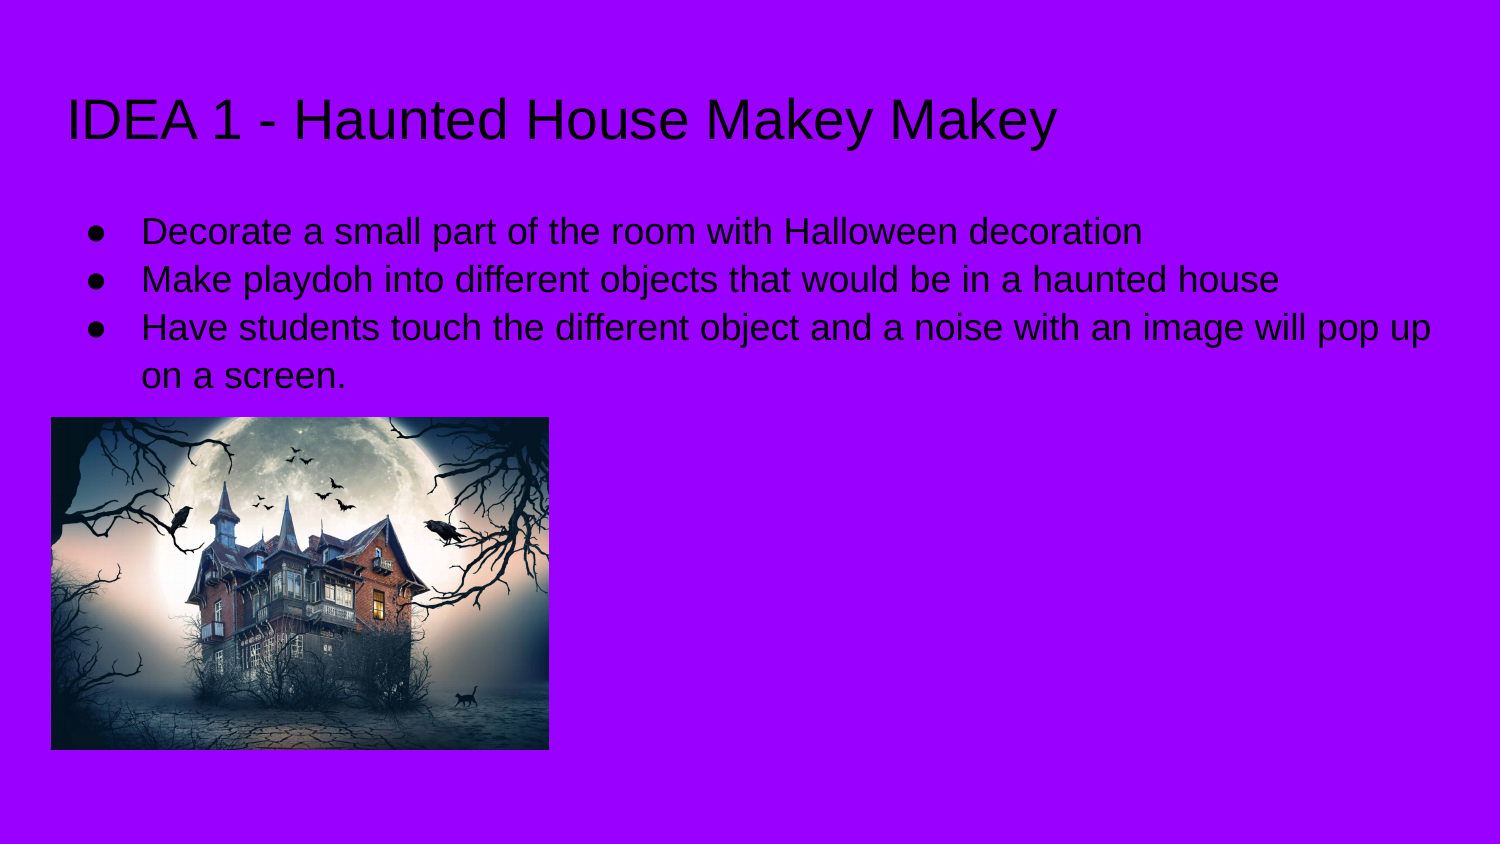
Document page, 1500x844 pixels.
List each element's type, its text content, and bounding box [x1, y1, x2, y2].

list Decorate a small part of the room with Halloween decoration Make playdoh into different objects that would be in a haunted house Have students touch the different object and a noise with an image will pop up on a screen. [51, 189, 1449, 750]
picture [50, 417, 549, 750]
title IDEA 1 - Haunted House Makey Makey [51, 72, 1449, 167]
